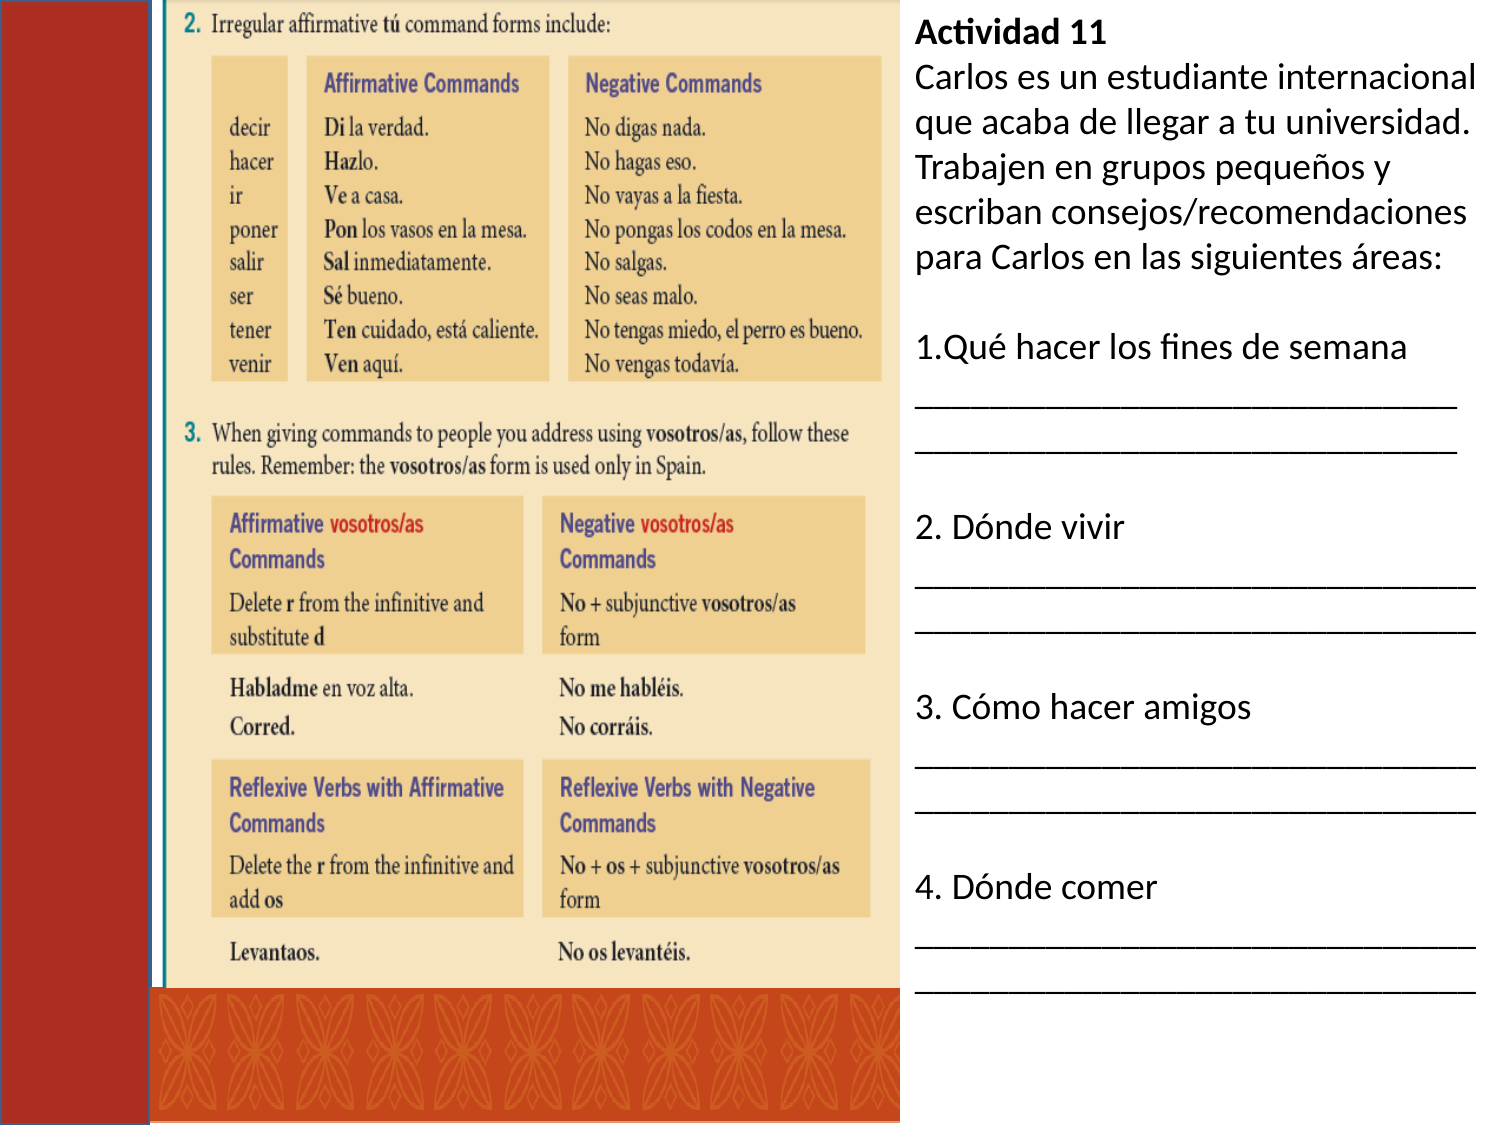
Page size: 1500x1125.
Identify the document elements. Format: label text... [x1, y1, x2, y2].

text_box [0, 0, 152, 1125]
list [162, 0, 901, 988]
picture [149, 987, 901, 1125]
text_box Actividad 11 Carlos es un estudiante internacional que acaba de llegar a tu universidad. Trabajen en grupos pequeños y escriban consejos/recomendaciones para Carlos en las siguientes áreas: Qué hacer los fines de semana _____________________________ _____________________________ 2. Dónde vivir ____________________________________________________________ 3. Cómo hacer amigos ____________________________________________________________ 4. Dónde comer ____________________________________________________________ [901, 0, 1500, 1125]
